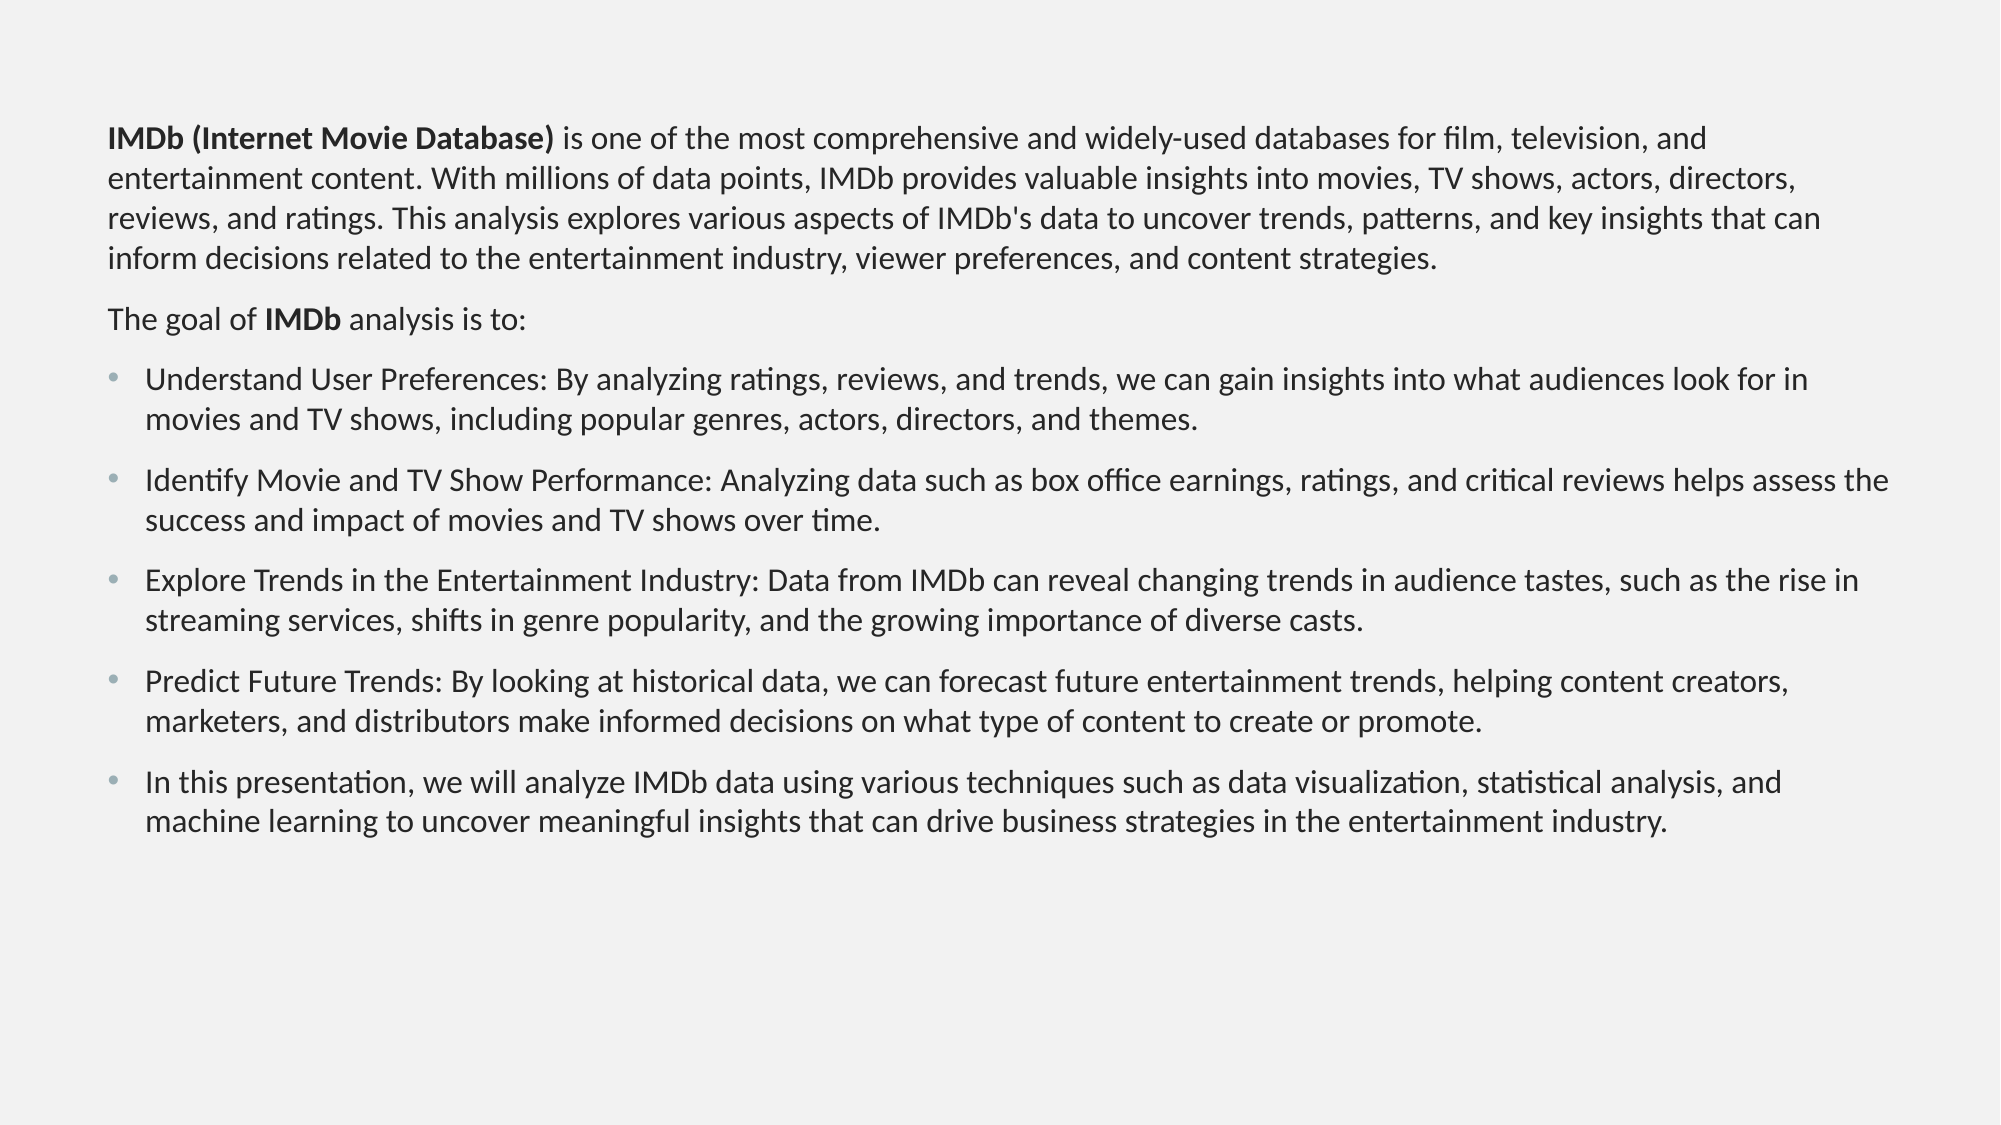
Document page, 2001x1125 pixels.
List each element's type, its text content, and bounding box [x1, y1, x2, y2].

list IMDb (Internet Movie Database) is one of the most comprehensive and widely-used databases for film, television, and entertainment content. With millions of data points, IMDb provides valuable insights into movies, TV shows, actors, directors, reviews, and ratings. This analysis explores various aspects of IMDb's data to uncover trends, patterns, and key insights that can inform decisions related to the entertainment industry, viewer preferences, and content strategies. The goal of IMDb analysis is to: Understand User Preferences: By analyzing ratings, reviews, and trends, we can gain insights into what audiences look for in movies and TV shows, including popular genres, actors, directors, and themes. Identify Movie and TV Show Performance: Analyzing data such as box office earnings, ratings, and critical reviews helps assess the success and impact of movies and TV shows over time. Explore Trends in the Entertainment Industry: Data from IMDb can reveal changing trends in audience tastes, such as the rise in streaming services, shifts in genre popularity, and the growing importance of diverse casts. Predict Future Trends: By looking at historical data, we can forecast future entertainment trends, helping content creators, marketers, and distributors make informed decisions on what type of content to create or promote. In this presentation, we will analyze IMDb data using various techniques such as data visualization, statistical analysis, and machine learning to uncover meaningful insights that can drive business strategies in the entertainment industry. [92, 109, 1918, 1014]
